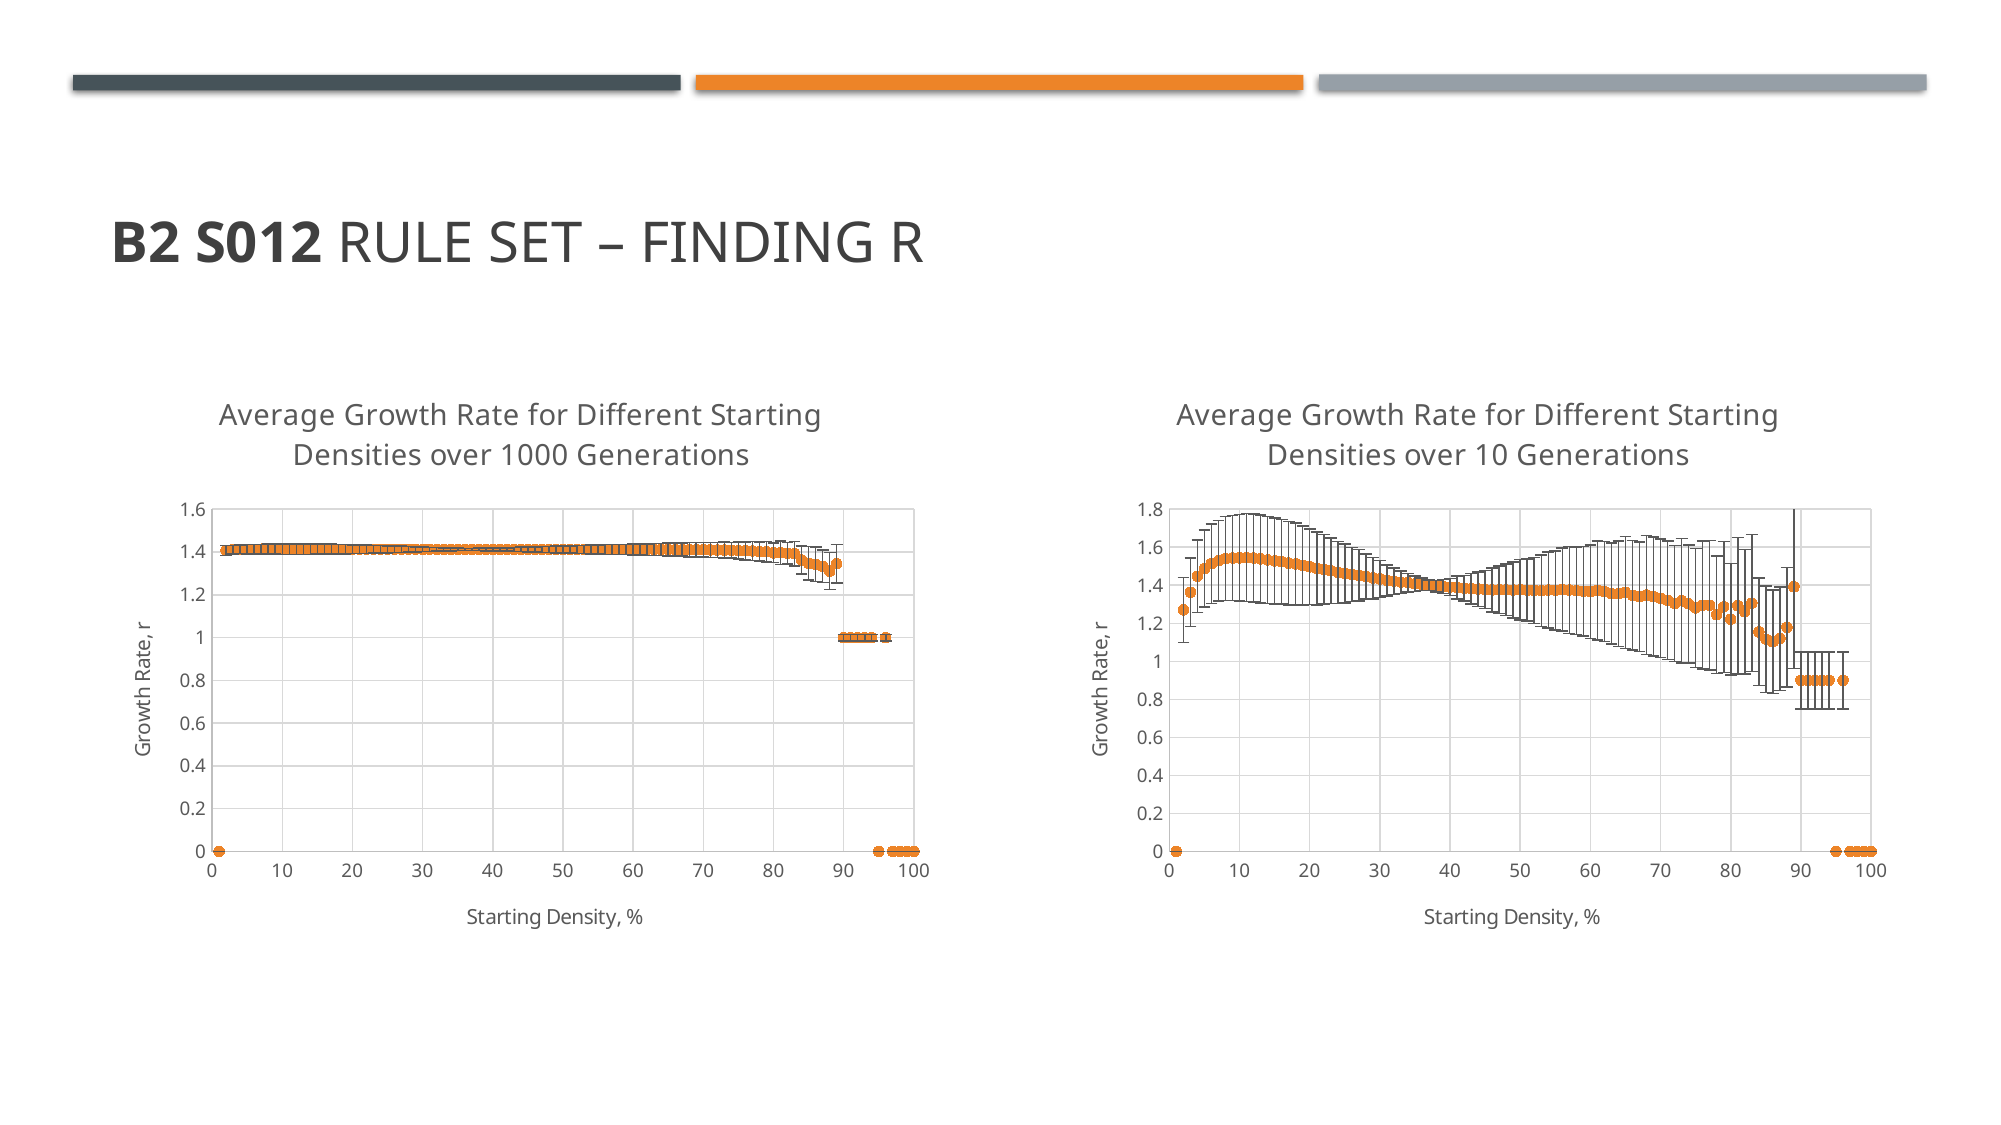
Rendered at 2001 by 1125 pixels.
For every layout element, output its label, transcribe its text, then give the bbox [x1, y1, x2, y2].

chart [94, 364, 948, 962]
title B2 S012 Rule Set – Finding r [95, 119, 1905, 282]
chart [1052, 364, 1906, 962]
